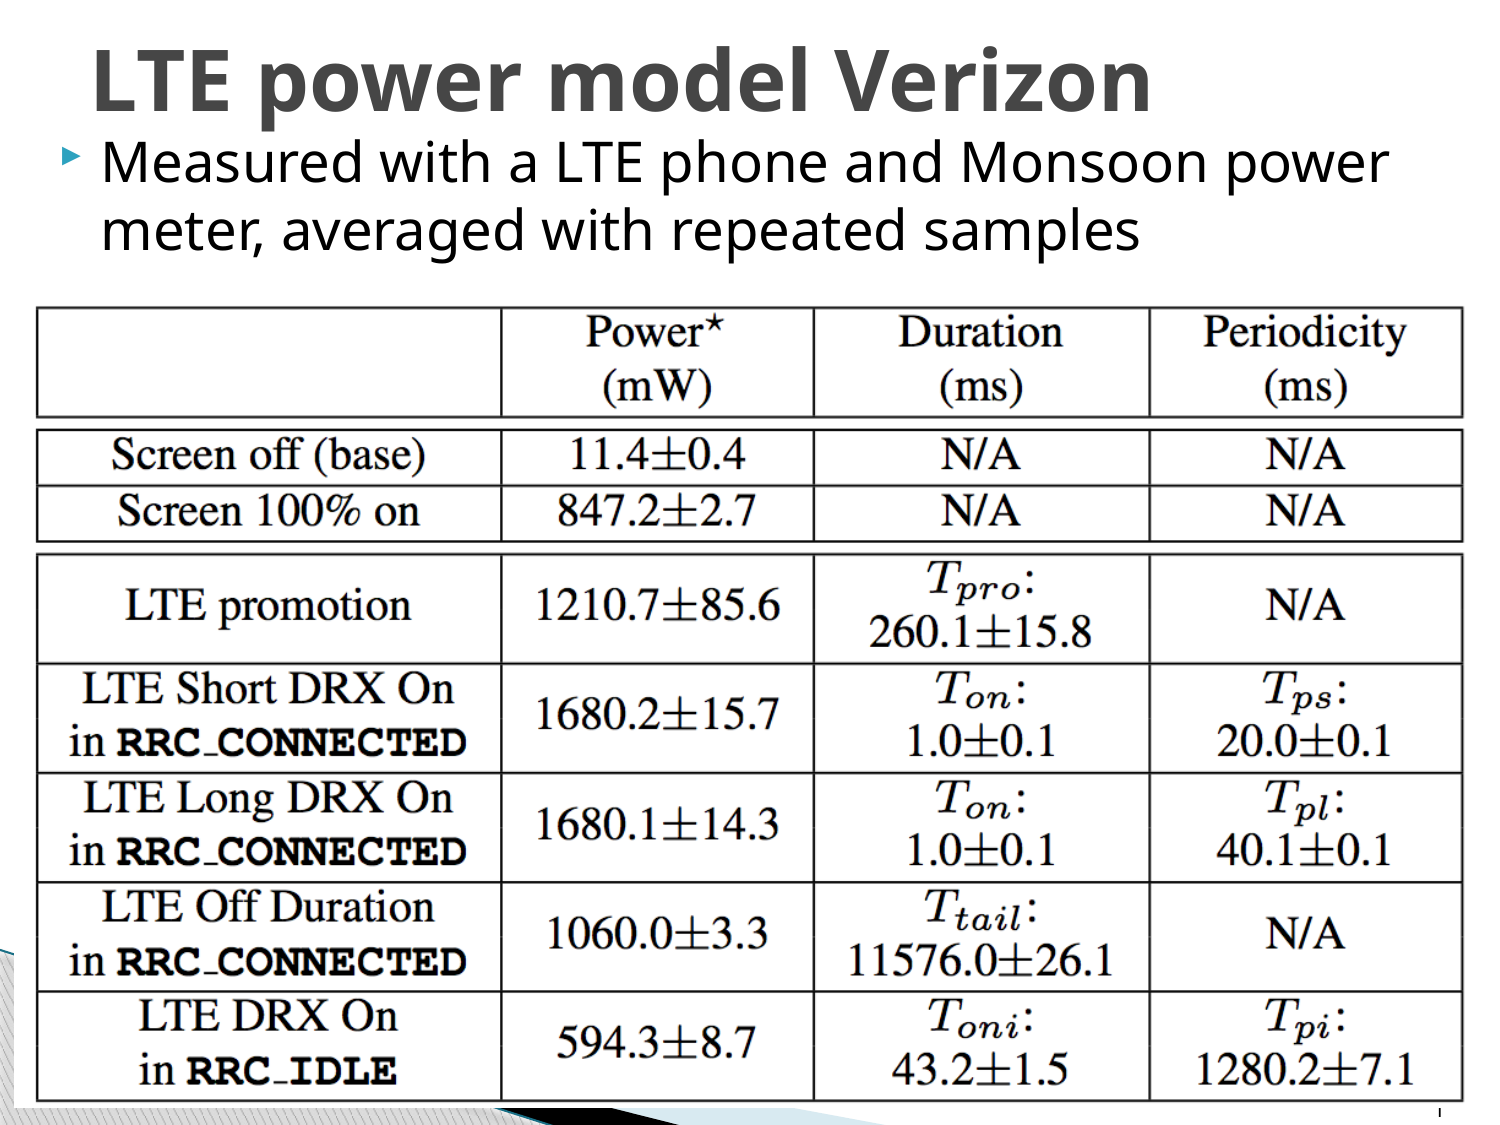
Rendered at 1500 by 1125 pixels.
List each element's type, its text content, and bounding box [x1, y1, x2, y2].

table_cell 2.66% [521, 1118, 542, 1125]
picture [14, 289, 1479, 1108]
title LTE power model Verizon [75, 17, 1425, 137]
list Measured with a LTE phone and Monsoon power meter, averaged with repeated samples [26, 119, 1432, 289]
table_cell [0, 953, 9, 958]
